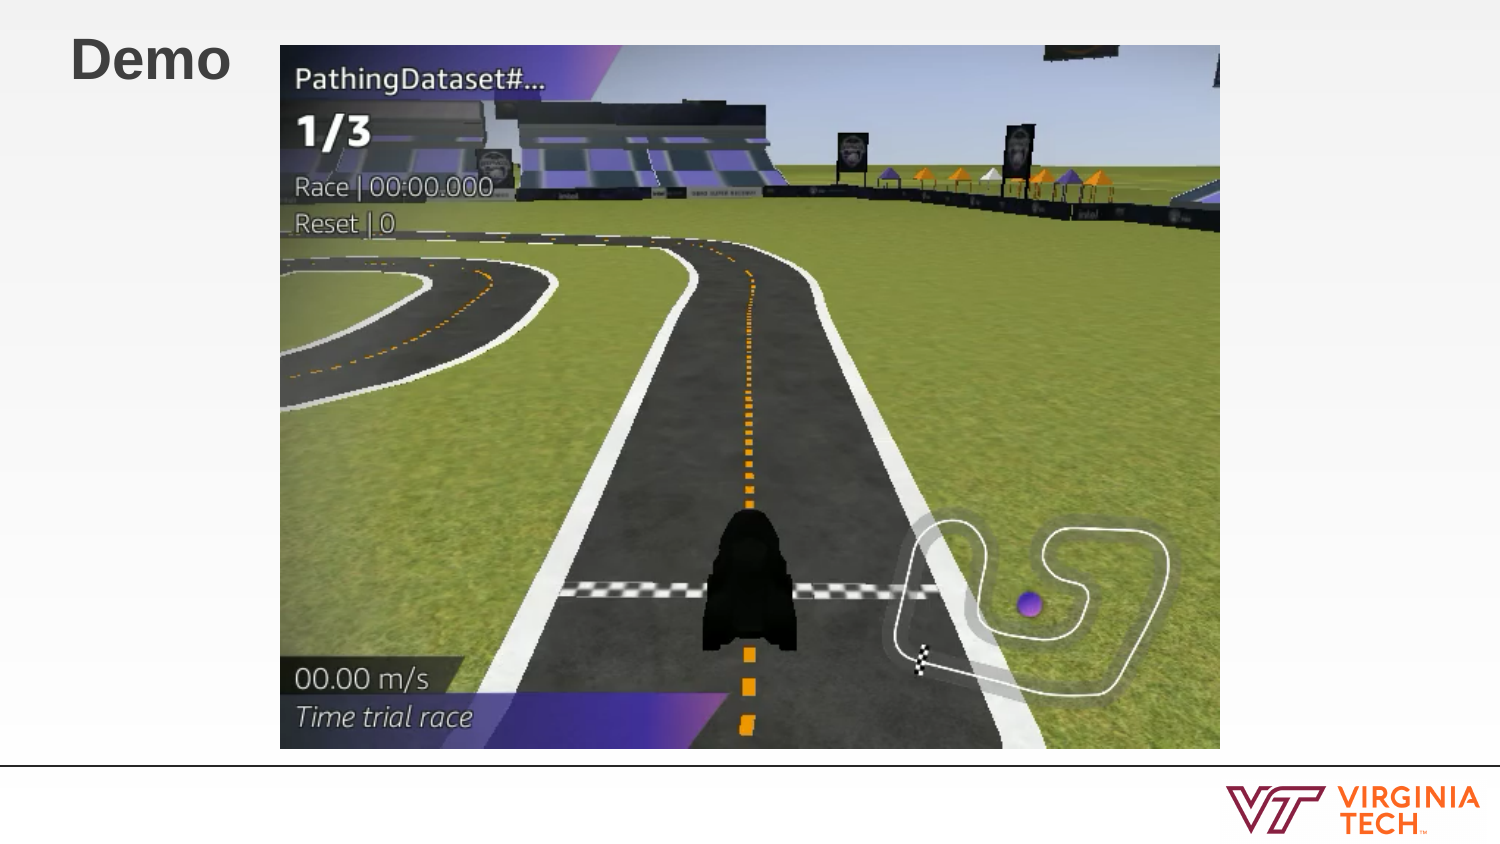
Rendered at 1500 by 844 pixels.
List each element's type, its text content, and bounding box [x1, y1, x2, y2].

picture [1220, 777, 1487, 844]
title Demo [55, 18, 1402, 160]
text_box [279, 44, 1221, 750]
